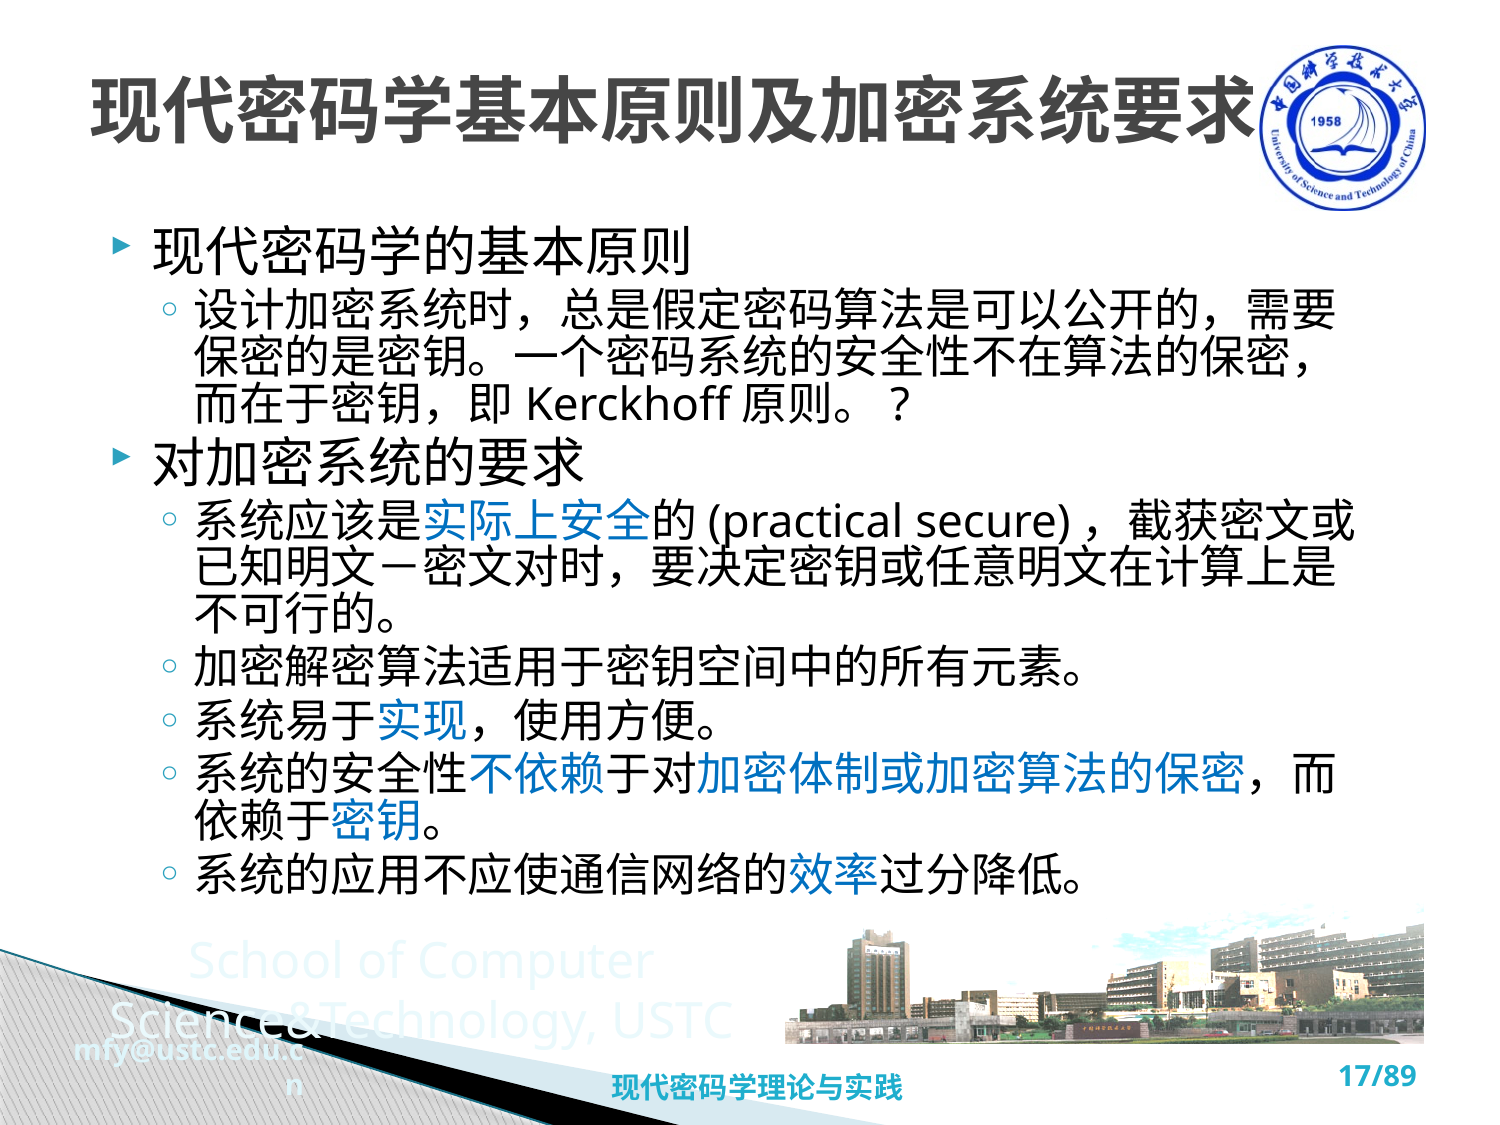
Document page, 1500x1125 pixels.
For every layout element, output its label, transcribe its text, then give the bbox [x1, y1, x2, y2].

title 现代密码学基本原则及加密系统要求 [75, 20, 1313, 197]
list 确定型密码体制和概率密码体制 确定型：当明文和密钥确定后，密文也就唯一地确定了； 概率型：当明文和密钥确定后，密文通过客观随机因素从一个密文集合中产生，密文形式不确定，称为概率型密码体制。 单向函数型密码体制和双向变换型密码体制 单向函数型密码体制适用于不需要解密的场合，容易将明文加密成密文，如哈希函数； 双向变换型密码体制可以进行可逆的加密、解密变换。 [785, 855, 1424, 1044]
picture [1259, 45, 1426, 211]
list 现代密码学的基本原则 设计加密系统时，总是假定密码算法是可以公开的，需要保密的是密钥。一个密码系统的安全性不在算法的保密，而在于密钥，即Kerckhoff原则。? 对加密系统的要求 系统应该是实际上安全的(practical secure)，截获密文或已知明文－密文对时，要决定密钥或任意明文在计算上是不可行的。 加密解密算法适用于密钥空间中的所有元素。 系统易于实现，使用方便。 系统的安全性不依赖于对加密体制或加密算法的保密，而依赖于密钥。 系统的应用不应使通信网络的效率过分降低。 [76, 220, 1388, 1035]
